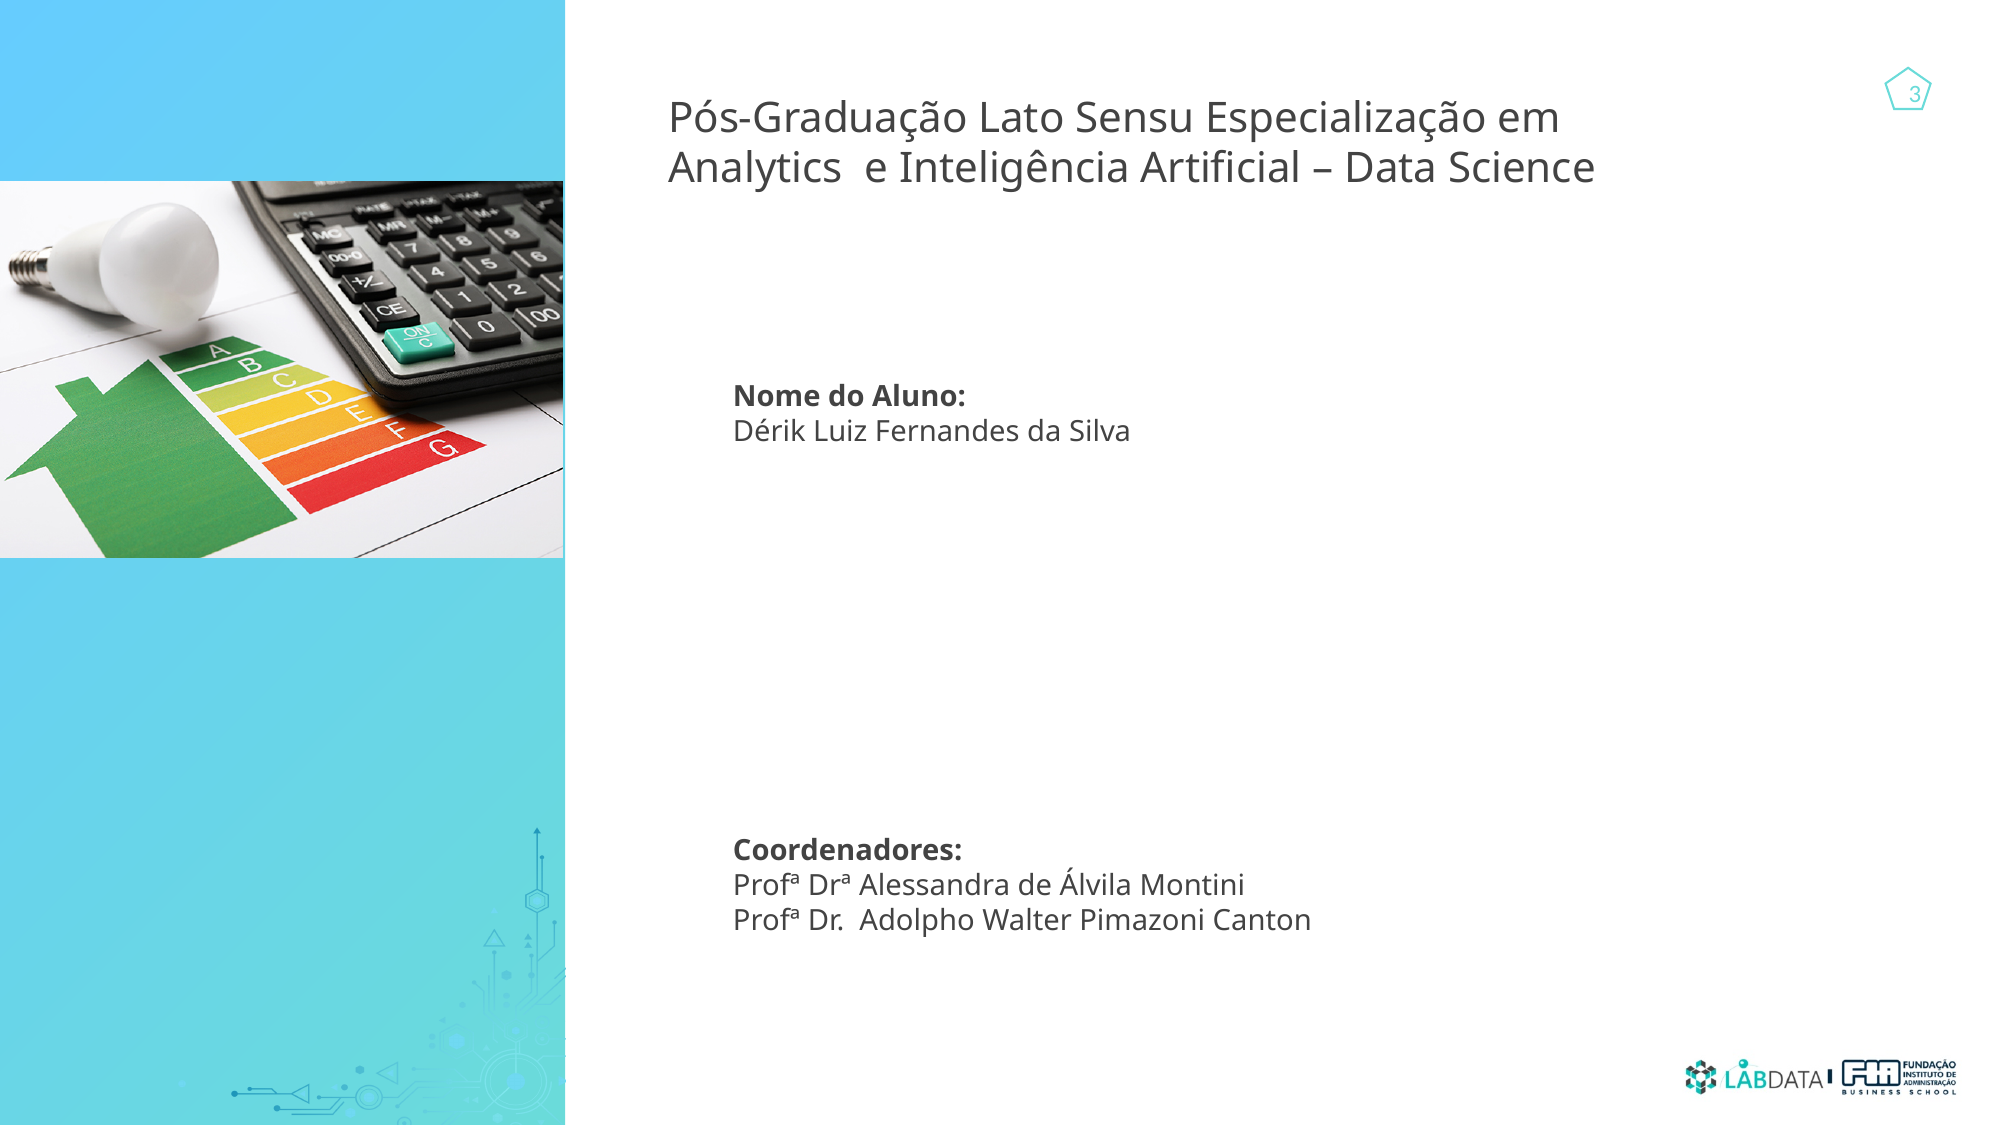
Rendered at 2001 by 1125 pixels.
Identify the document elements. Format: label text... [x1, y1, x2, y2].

picture [1682, 1048, 1962, 1102]
text_box Nome do Aluno: Dérik Luiz Fernandes da Silva Coordenadores: Profª Drª Alessandra de Álvila Montini Profª Dr. Adolpho Walter Pimazoni Canton [718, 369, 1719, 944]
text_box Pós-Graduação Lato Sensu Especialização em Analytics e Inteligência Artificial – Data Science [653, 82, 1740, 200]
picture [0, 181, 563, 558]
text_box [0, 0, 566, 1125]
